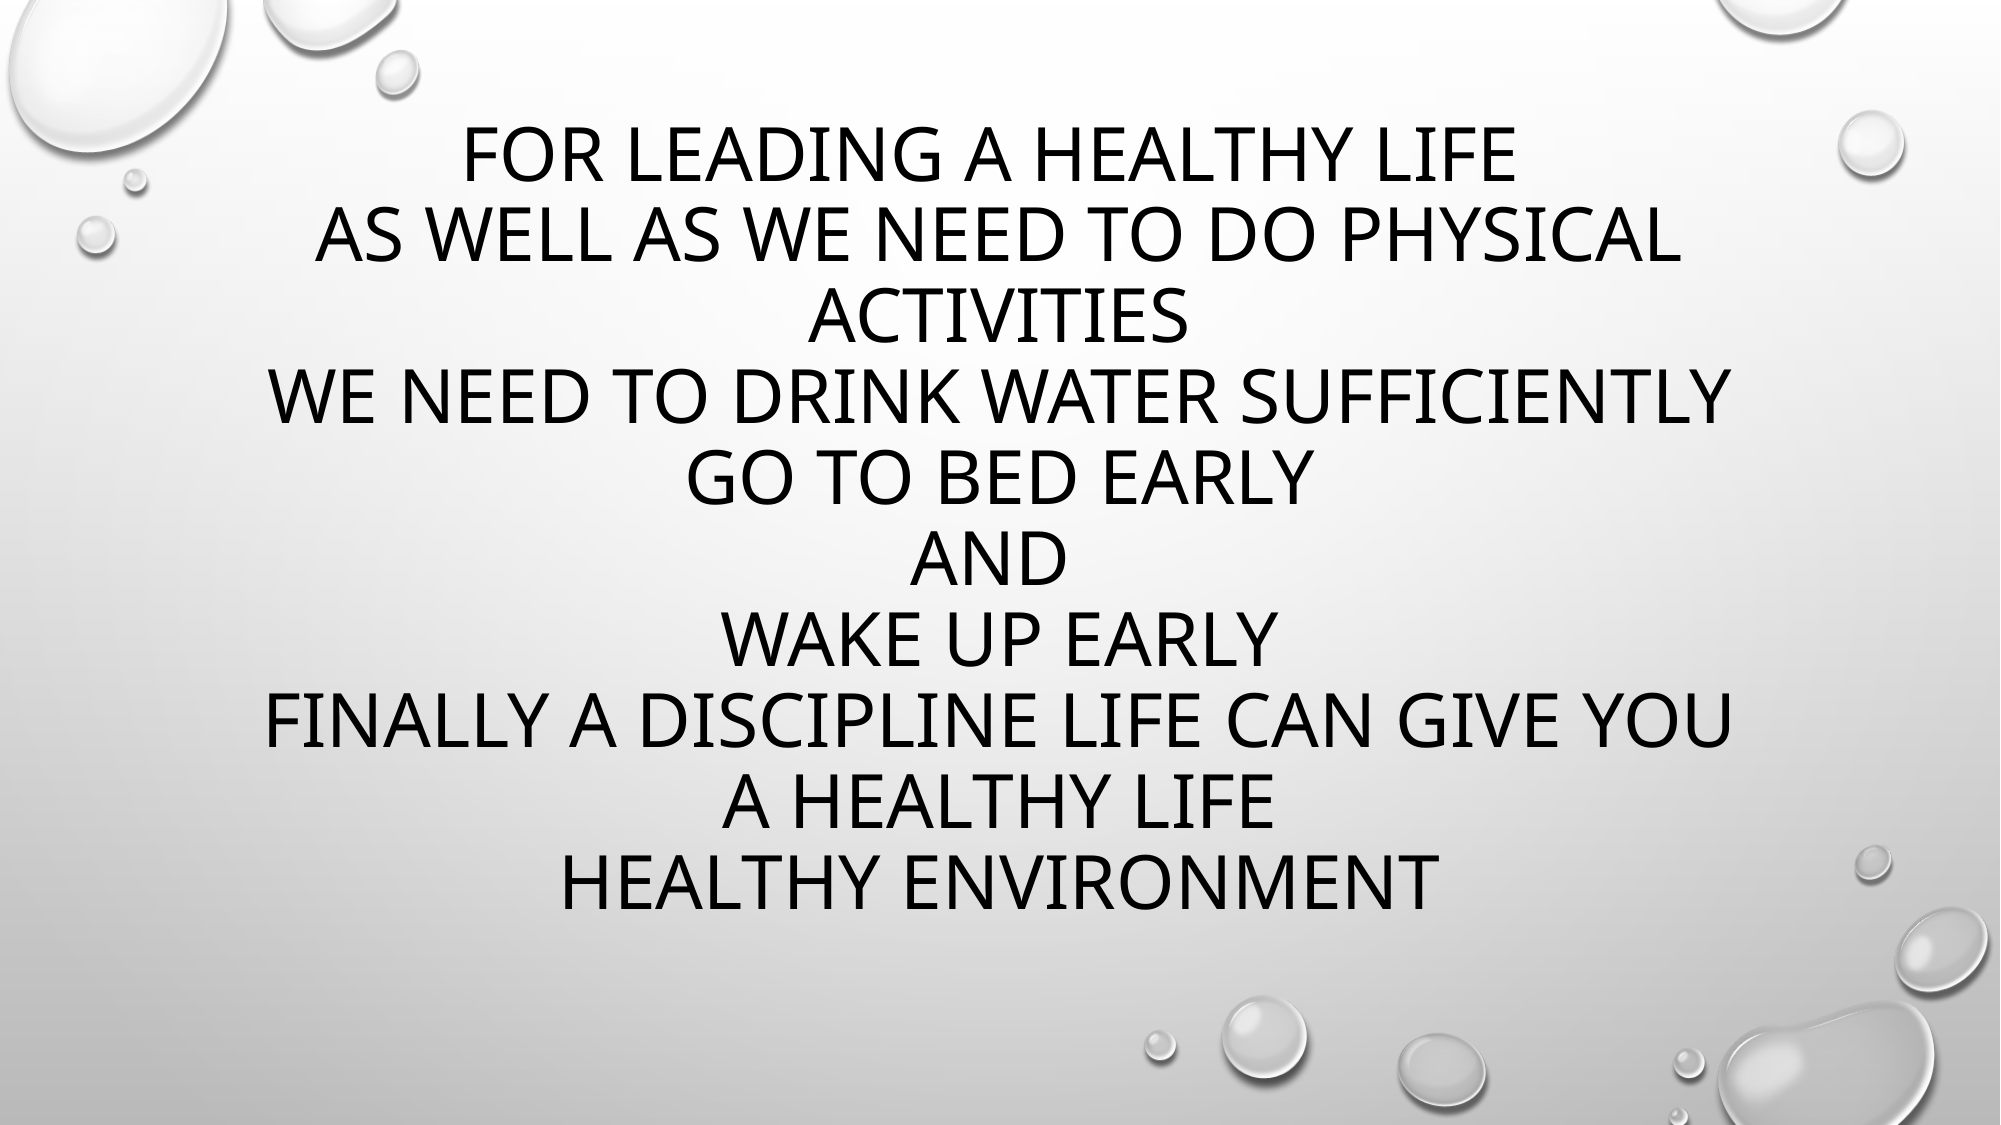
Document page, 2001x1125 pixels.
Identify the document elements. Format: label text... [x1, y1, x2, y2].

title For leading a healthy life as well as we need to do physical activities we need to drink water sufficiently go to bed early and wake up early finally a discipline life can give you a healthy life healthy environment [149, 101, 1851, 941]
picture [0, 0, 2000, 1125]
